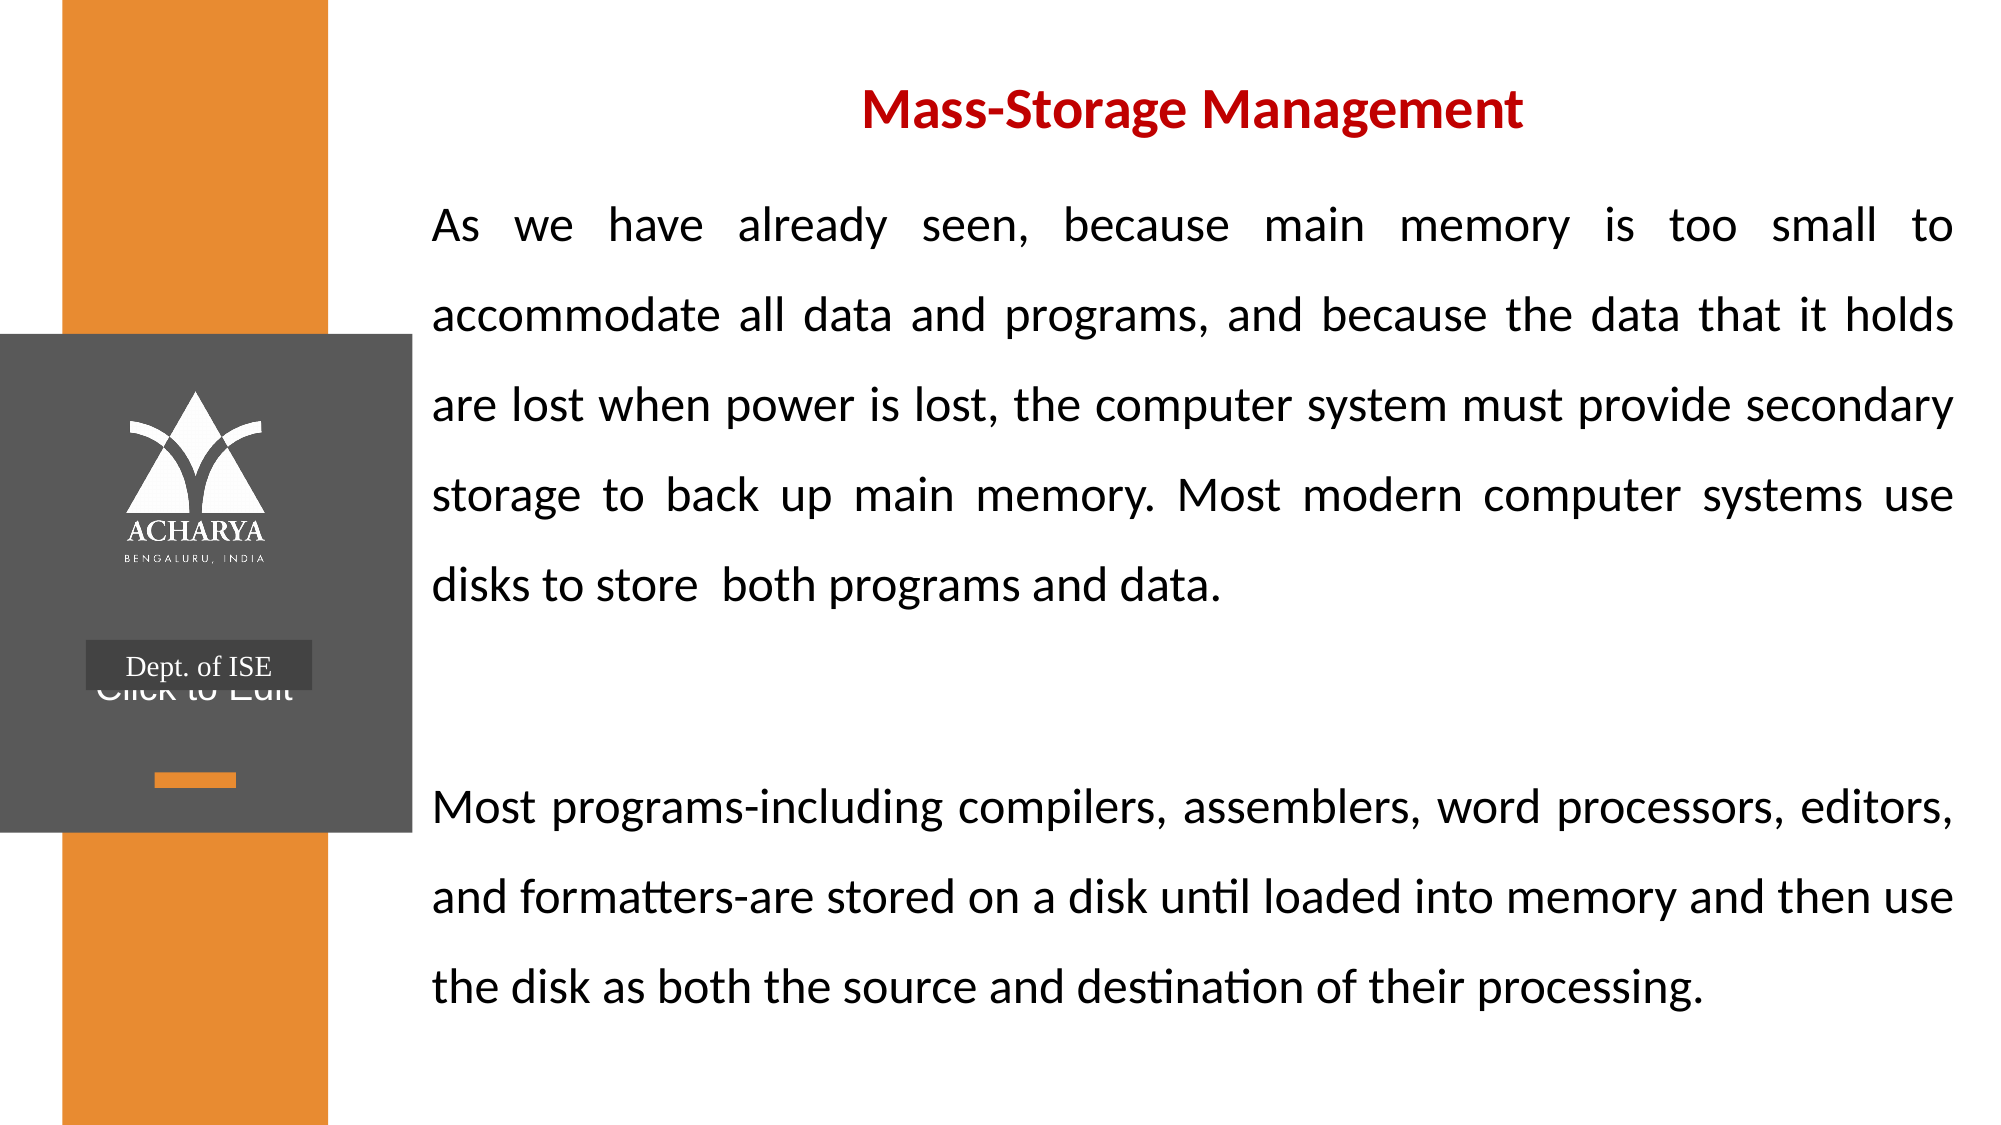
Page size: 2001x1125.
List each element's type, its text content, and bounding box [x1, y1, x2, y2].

text_box Dept. of ISE [85, 639, 313, 691]
picture [125, 391, 265, 564]
list Mass-Storage Management As we have already seen, because main memory is too small to accommodate all data and programs, and because the data that it holds are lost when power is lost, the computer system must provide secondary storage to back up main memory. Most modern computer systems use disks to store both programs and data. Most programs-including compilers, assemblers, word processors, editors, and formatters-are stored on a disk until loaded into memory and then use the disk as both the source and destination of their processing. [416, 28, 1970, 1100]
